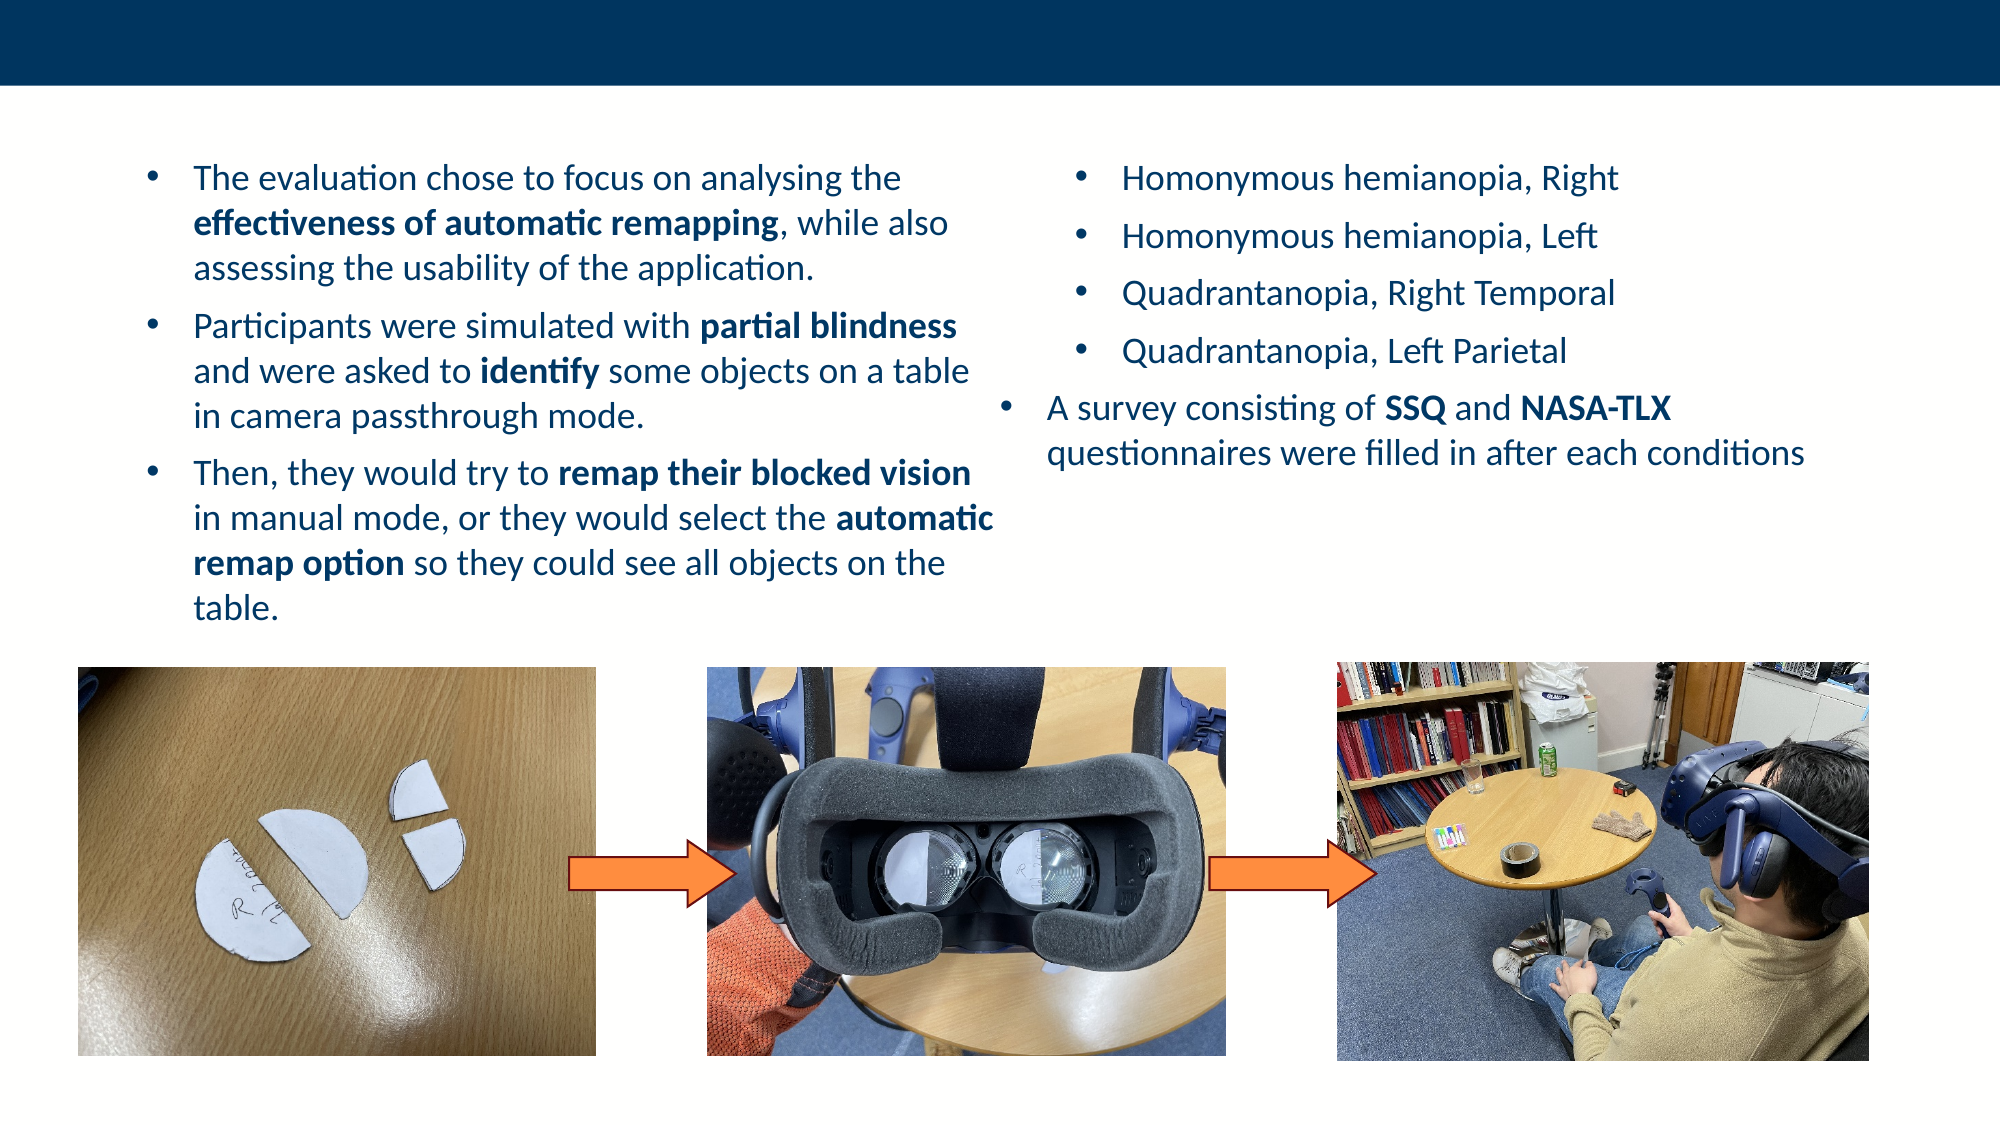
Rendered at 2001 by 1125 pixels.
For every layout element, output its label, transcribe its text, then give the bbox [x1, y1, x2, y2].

text_box [596, 838, 707, 909]
picture [707, 667, 1226, 1056]
text_box The evaluation chose to focus on analysing the effectiveness of automatic remapping, while also assessing the usability of the application. Participants were simulated with partial blindness and were asked to identify some objects on a table in camera passthrough mode. Then, they would try to remap their blocked vision in manual mode, or they would select the automatic remap option so they could see all objects on the table. We assessed 4 conditions: Homonymous hemianopia, Right Homonymous hemianopia, Left Quadrantanopia, Right Temporal Quadrantanopia, Left Parietal A survey consisting of SSQ and NASA-TLX questionnaires were filled in after each conditions [131, 145, 1869, 756]
text_box [0, 0, 2000, 87]
picture [1337, 662, 1869, 1061]
picture [78, 667, 596, 1056]
text_box [1226, 838, 1337, 909]
